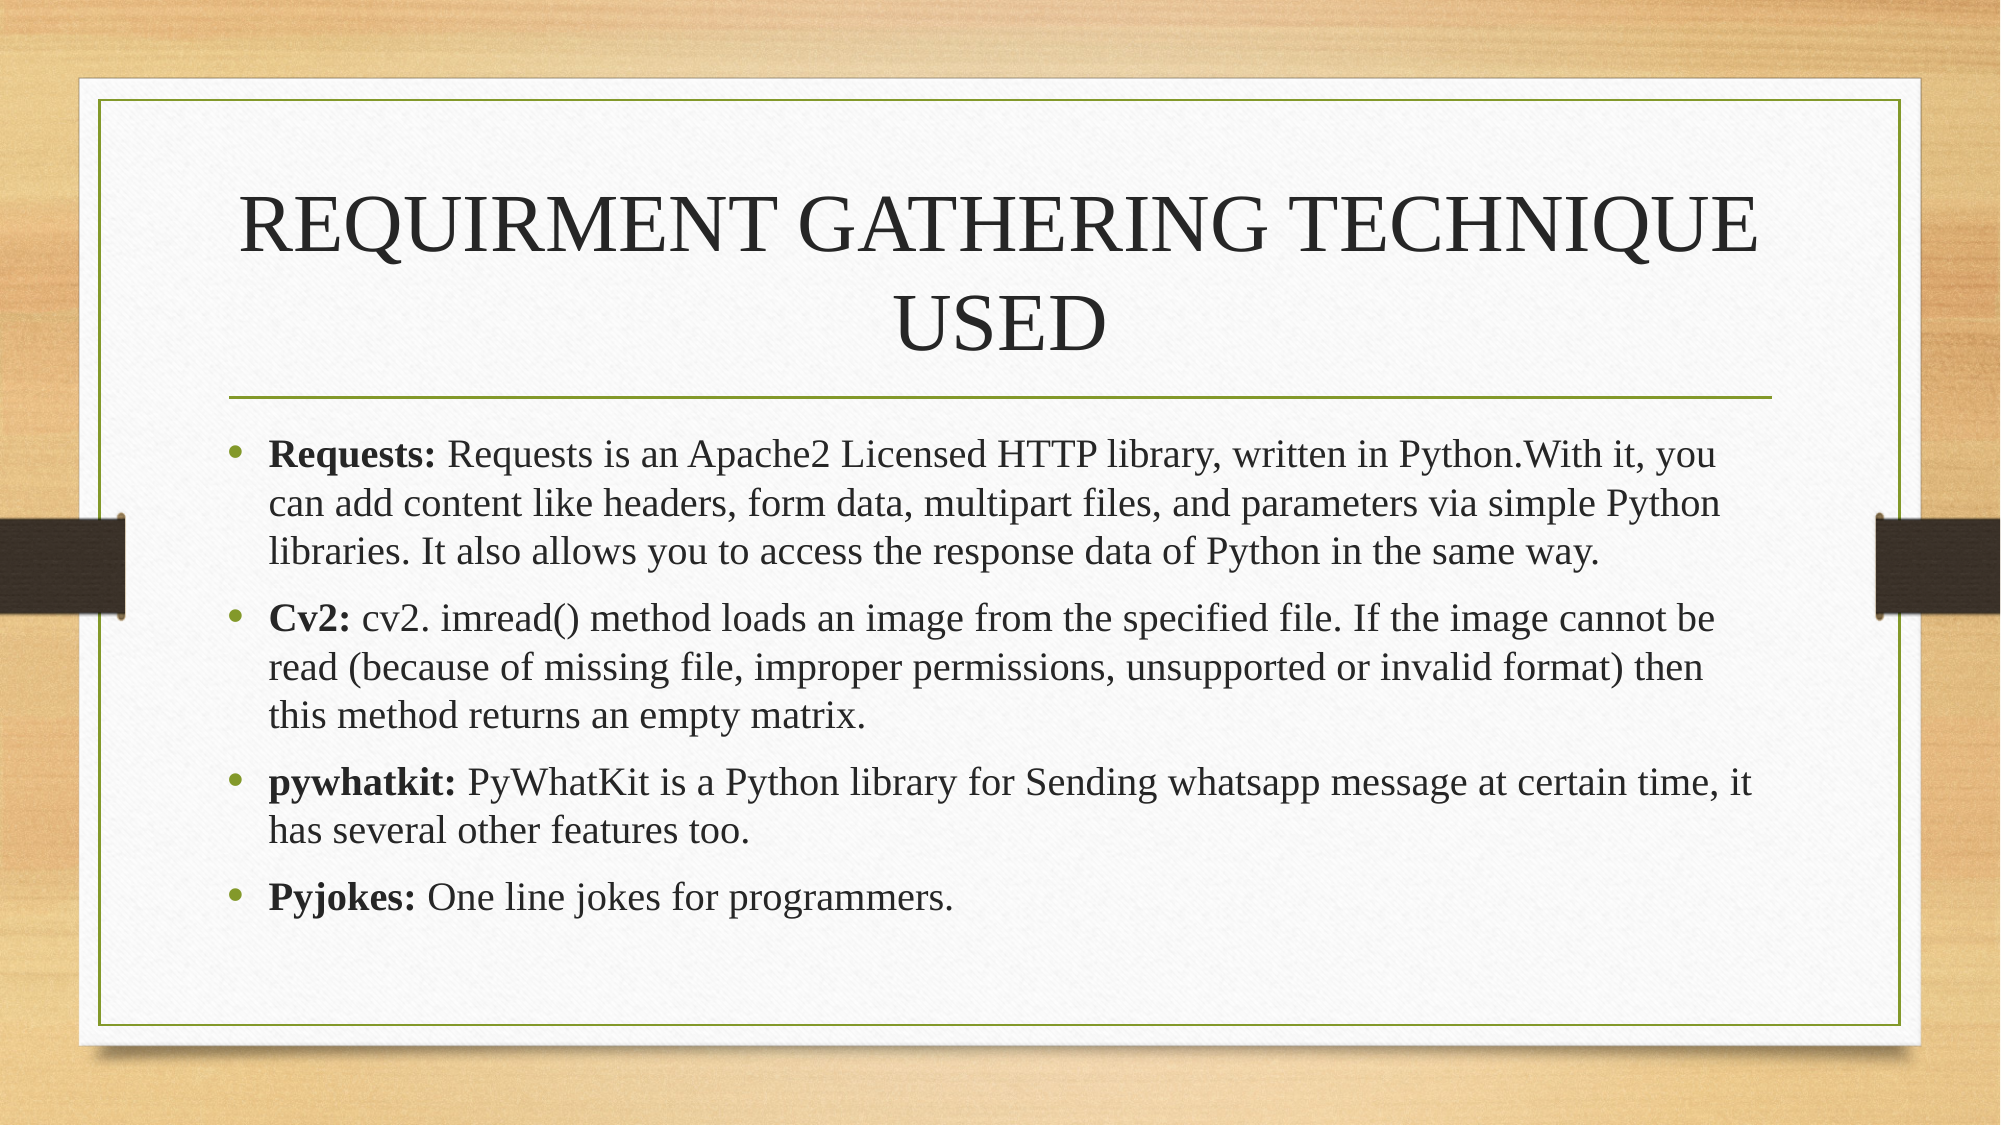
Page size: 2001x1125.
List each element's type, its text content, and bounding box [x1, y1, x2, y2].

list Requests: Requests is an Apache2 Licensed HTTP library, written in Python.With it, you can add content like headers, form data, multipart files, and parameters via simple Python libraries. It also allows you to access the response data of Python in the same way. Cv2: cv2. imread() method loads an image from the specified file. If the image cannot be read (because of missing file, improper permissions, unsupported or invalid format) then this method returns an empty matrix. pywhatkit: PyWhatKit is a Python library for Sending whatsapp message at certain time, it has several other features too. Pyjokes: One line jokes for programmers. [212, 419, 1788, 964]
title REQUIRMENT GATHERING TECHNIQUE USED [212, 161, 1788, 375]
picture [0, 0, 2001, 1125]
